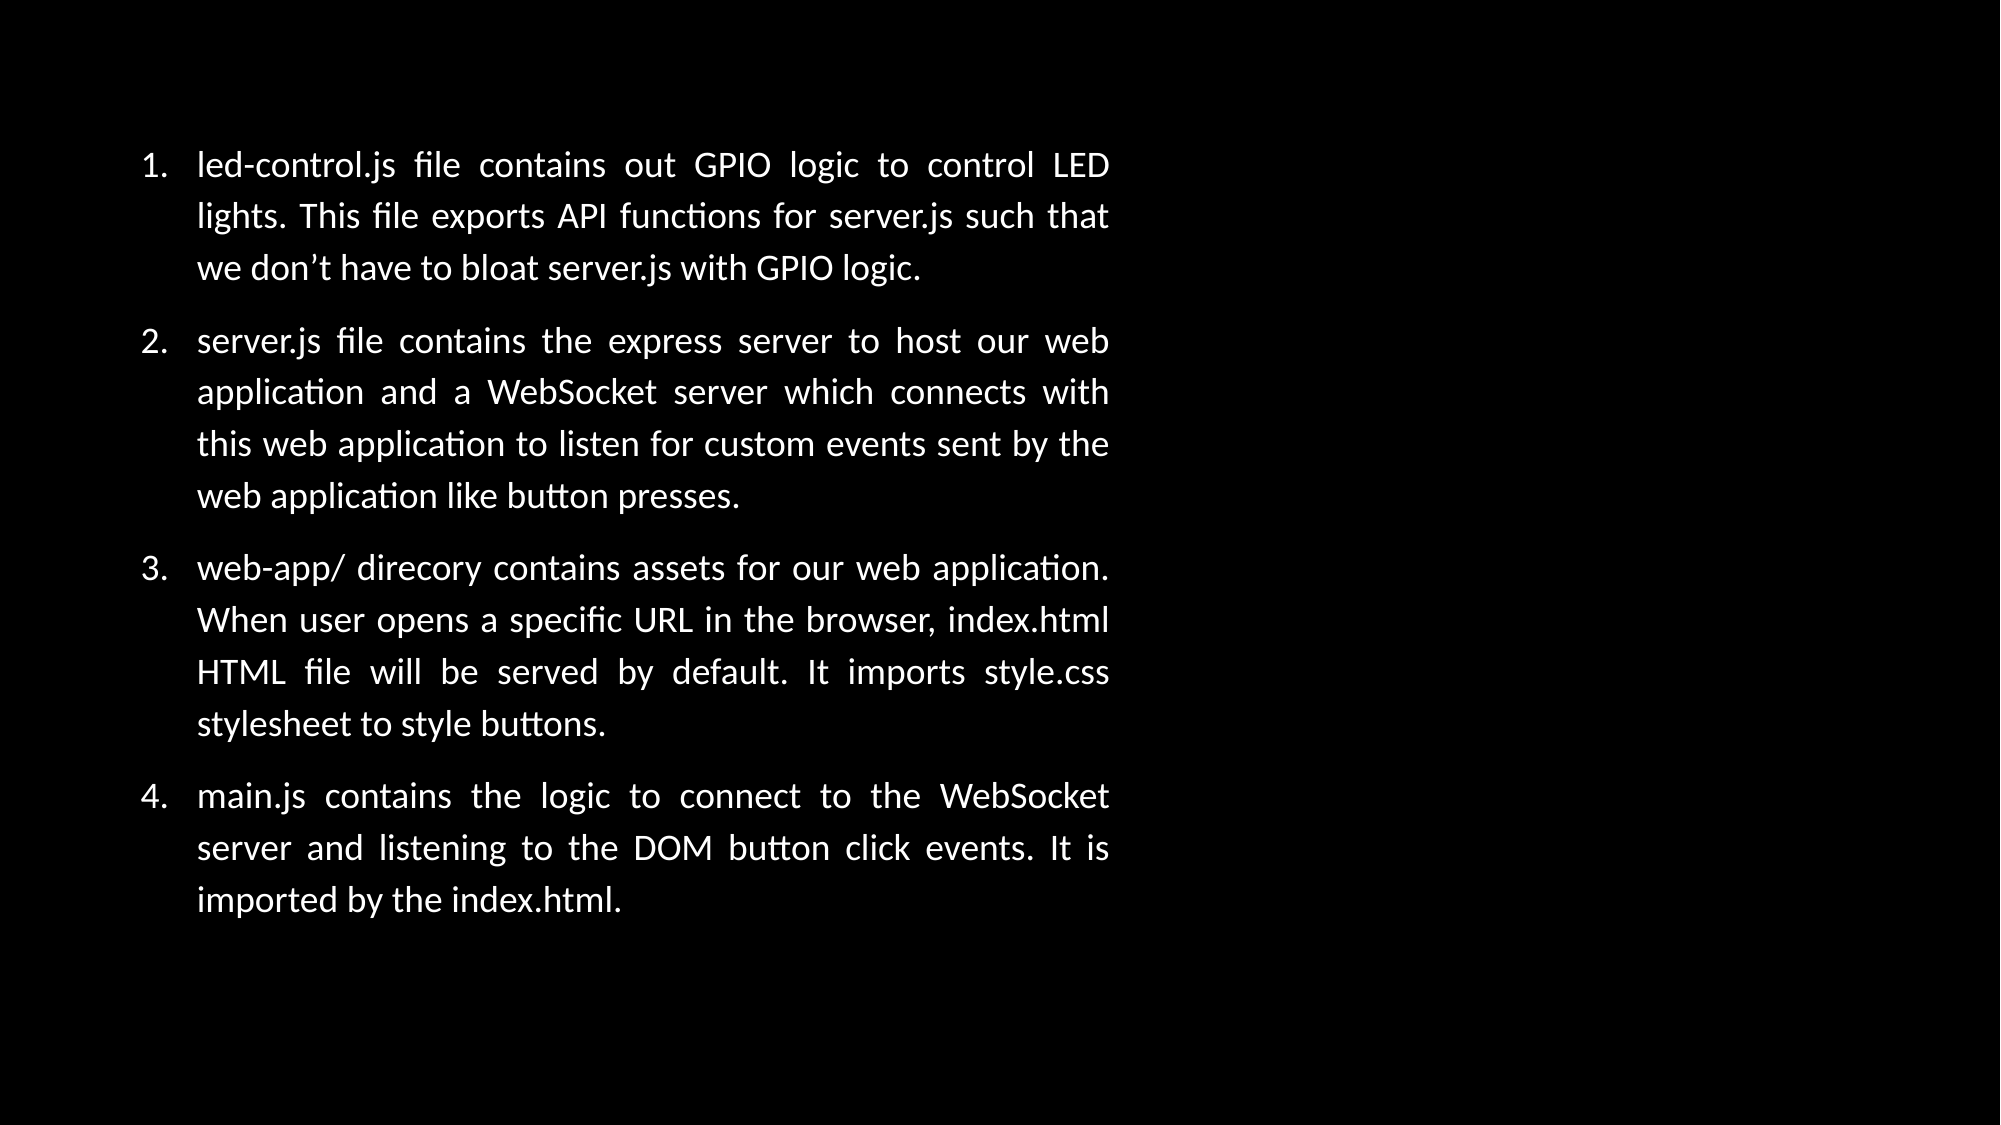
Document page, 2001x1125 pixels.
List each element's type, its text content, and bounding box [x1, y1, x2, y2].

text_box led-control.js file contains out GPIO logic to control LED lights. This file exports API functions for server.js such that we don’t have to bloat server.js with GPIO logic. server.js file contains the express server to host our web application and a WebSocket server which connects with this web application to listen for custom events sent by the web application like button presses. web-app/ direcory contains assets for our web application. When user opens a specific URL in the browser, index.html HTML file will be served by default. It imports style.css stylesheet to style buttons. main.js contains the logic to connect to the WebSocket server and listening to the DOM button click events. It is imported by the index.html. [125, 125, 1126, 927]
